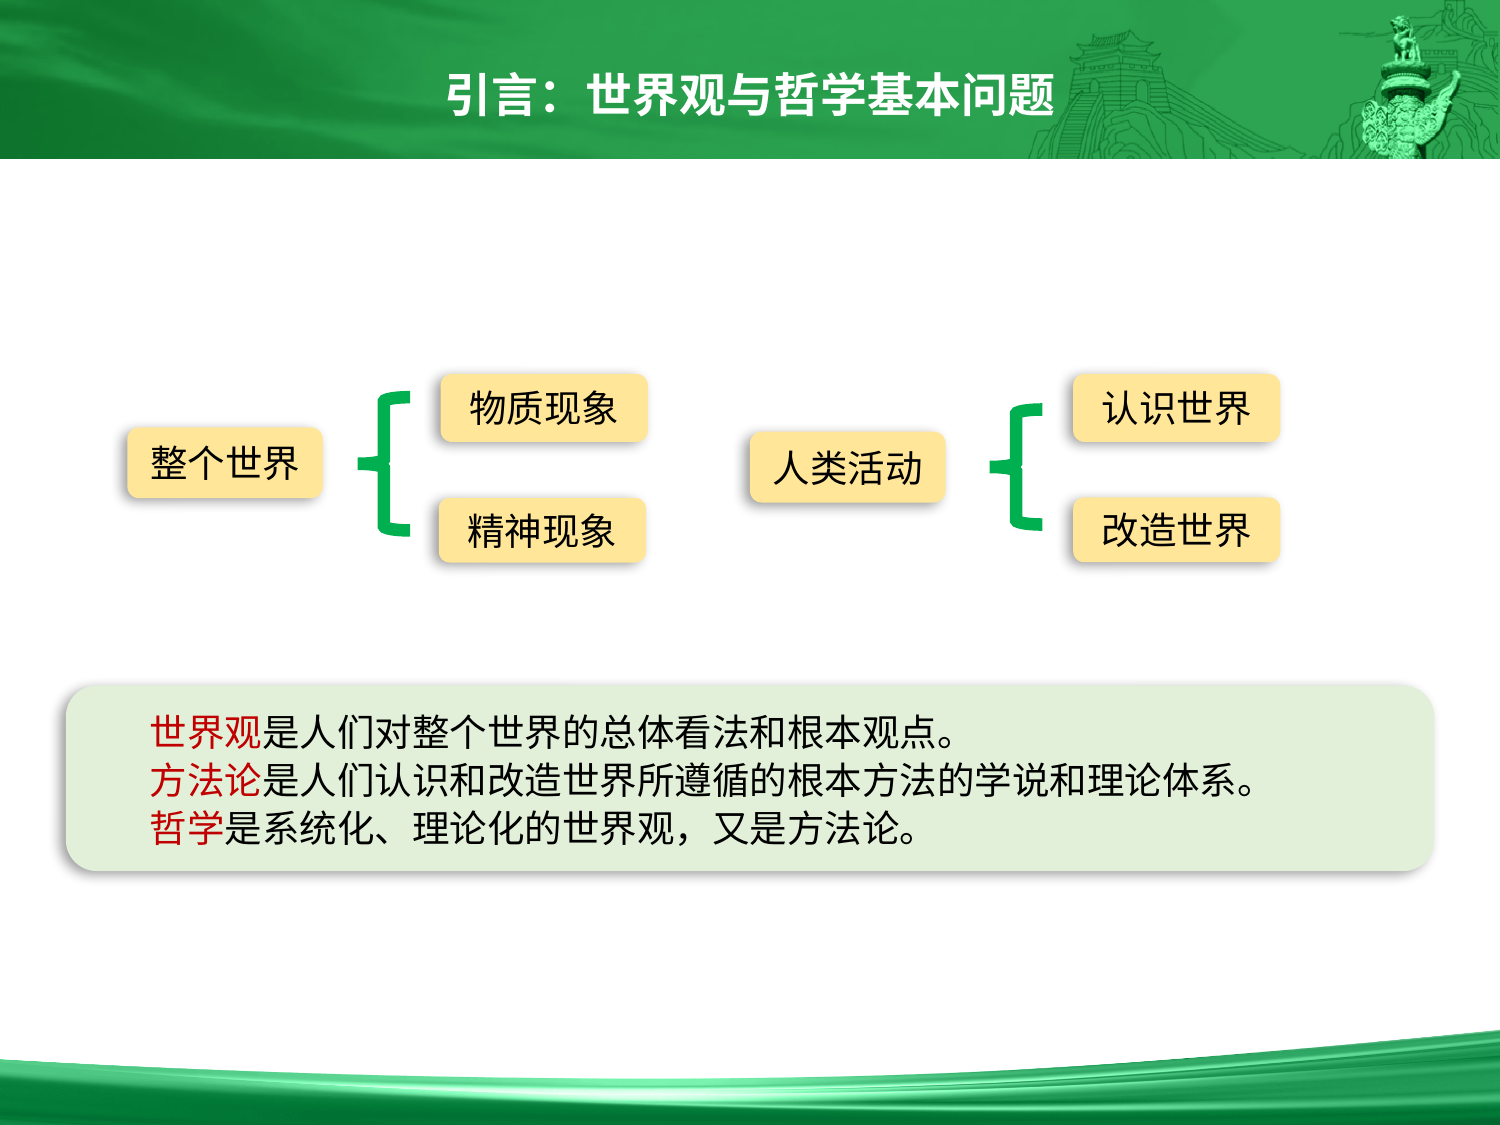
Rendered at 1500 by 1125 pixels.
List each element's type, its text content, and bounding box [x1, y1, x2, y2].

text_box 世界观是人们对整个世界的总体看法和根本观点。 方法论是人们认识和改造世界所遵循的根本方法的学说和理论体系。 哲学是系统化、理论化的世界观，又是方法论。 [64, 684, 1436, 873]
picture [0, 0, 1500, 159]
text_box 物质现象 [439, 372, 649, 444]
text_box 引言：世界观与哲学基本问题 [238, 58, 1262, 130]
text_box [989, 407, 1043, 527]
text_box [357, 395, 411, 532]
text_box 认识世界 [1072, 372, 1282, 444]
text_box 整个世界 [126, 426, 324, 500]
text_box 人类活动 [748, 430, 947, 504]
picture [0, 1027, 1500, 1125]
text_box 精神现象 [437, 496, 648, 564]
text_box 改造世界 [1072, 496, 1282, 564]
